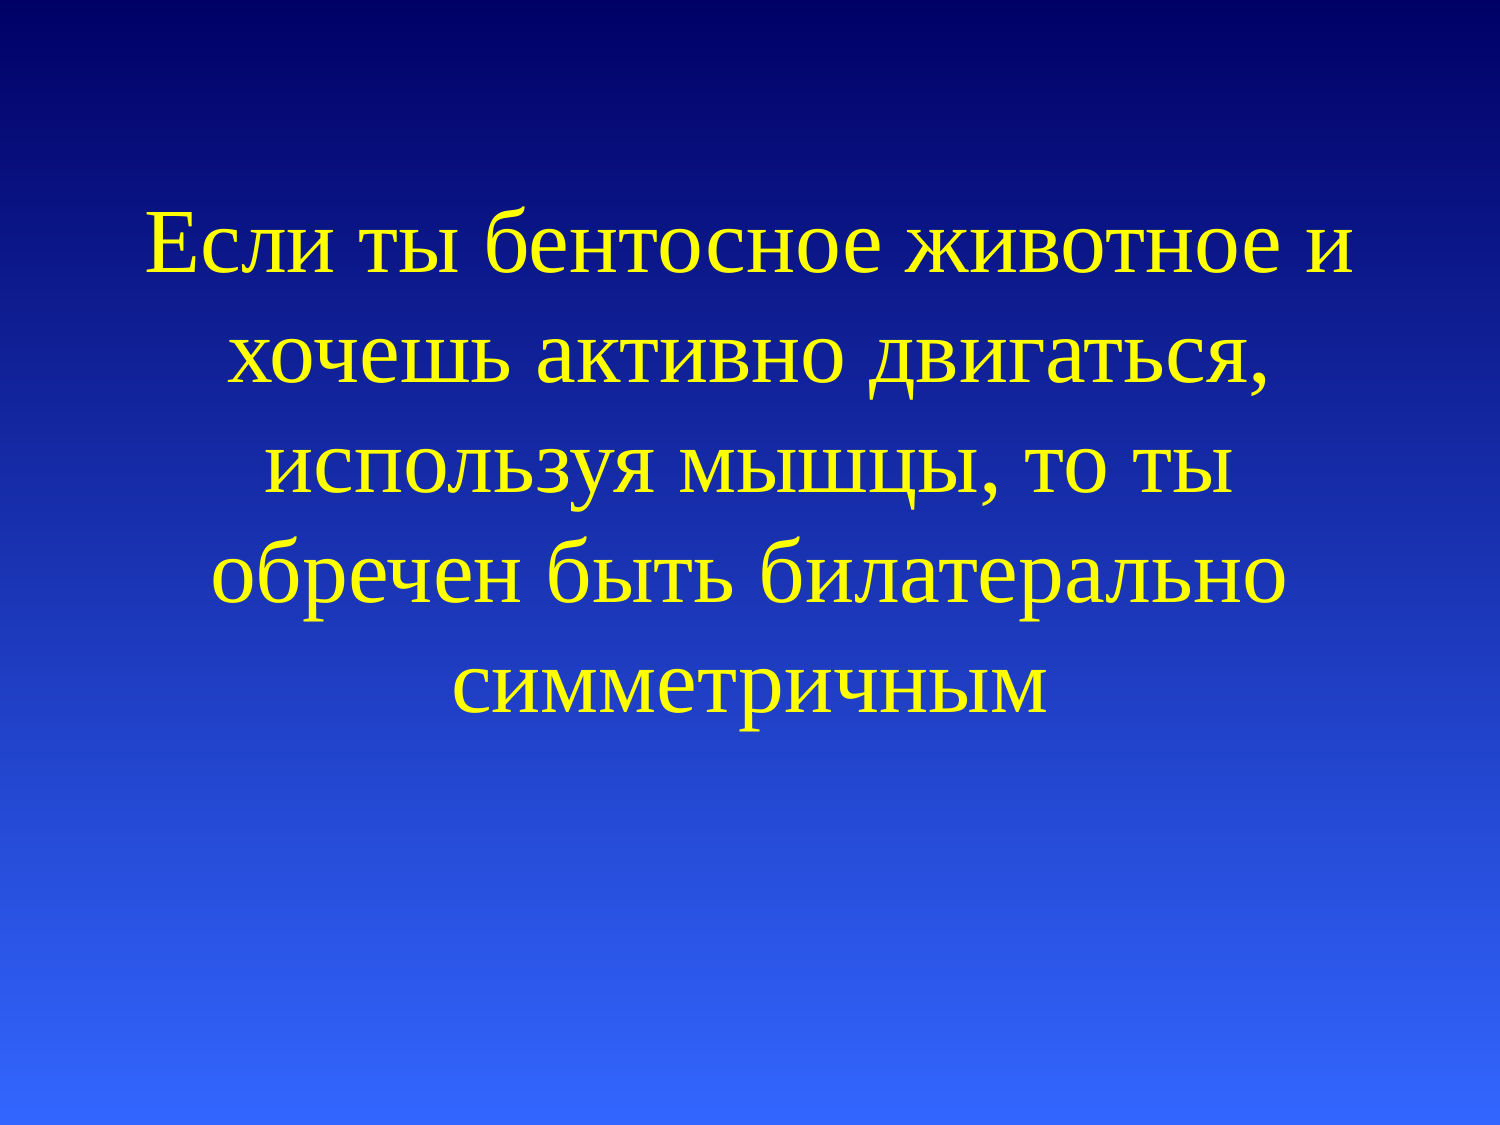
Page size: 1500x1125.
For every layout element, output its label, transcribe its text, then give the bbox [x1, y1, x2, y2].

title Если ты бентосное животное и хочешь активно двигаться, используя мышцы, то ты обречен быть билатерально симметричным [112, 99, 1388, 813]
